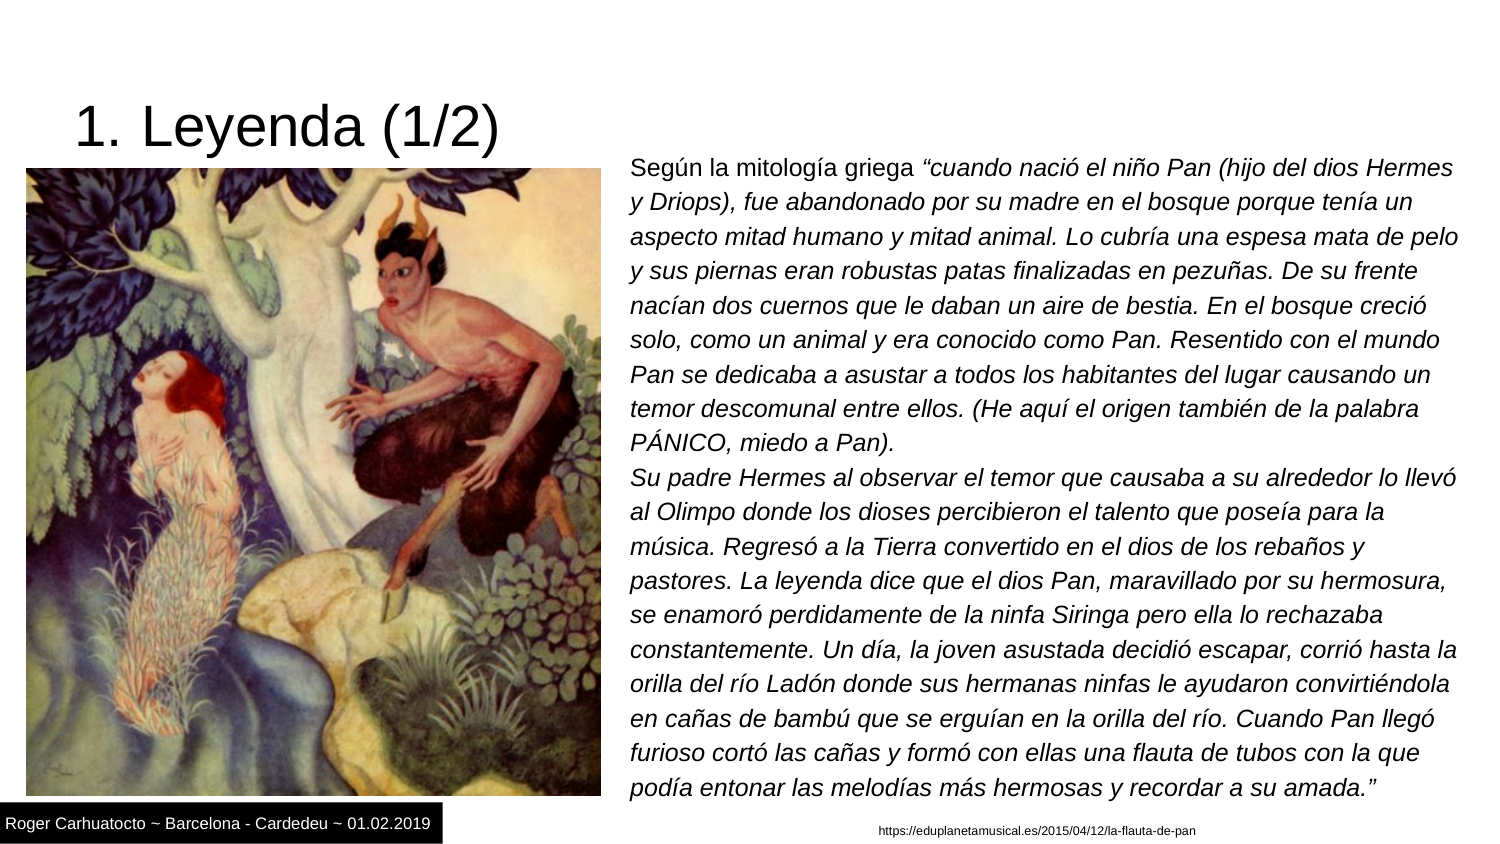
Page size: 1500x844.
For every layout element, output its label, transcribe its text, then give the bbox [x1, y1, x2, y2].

title Leyenda (1/2) [51, 72, 616, 167]
text_box Según la mitología griega “cuando nació el niño Pan (hijo del dios Hermes y Driops), fue abandonado por su madre en el bosque porque tenía un aspecto mitad humano y mitad animal. Lo cubría una espesa mata de pelo y sus piernas eran robustas patas finalizadas en pezuñas. De su frente nacían dos cuernos que le daban un aire de bestia. En el bosque creció solo, como un animal y era conocido como Pan. Resentido con el mundo Pan se dedicaba a asustar a todos los habitantes del lugar causando un temor descomunal entre ellos. (He aquí el origen también de la palabra PÁNICO, miedo a Pan). Su padre Hermes al observar el temor que causaba a su alrededor lo llevó al Olimpo donde los dioses percibieron el talento que poseía para la música. Regresó a la Tierra convertido en el dios de los rebaños y pastores. La leyenda dice que el dios Pan, maravillado por su hermosura, se enamoró perdidamente de la ninfa Siringa pero ella lo rechazaba constantemente. Un día, la joven asustada decidió escapar, corrió hasta la orilla del río Ladón donde sus hermanas ninfas le ayudaron convirtiéndola en cañas de bambú que se erguían en la orilla del río. Cuando Pan llegó furioso cortó las cañas y formó con ellas una flauta de tubos con la que podía entonar las melodías más hermosas y recordar a su amada.” [615, 131, 1489, 796]
picture [25, 168, 602, 796]
text_box https://eduplanetamusical.es/2015/04/12/la-flauta-de-pan [863, 808, 1356, 843]
text_box Roger Carhuatocto ~ Barcelona - Cardedeu ~ 01.02.2019 [0, 802, 443, 844]
